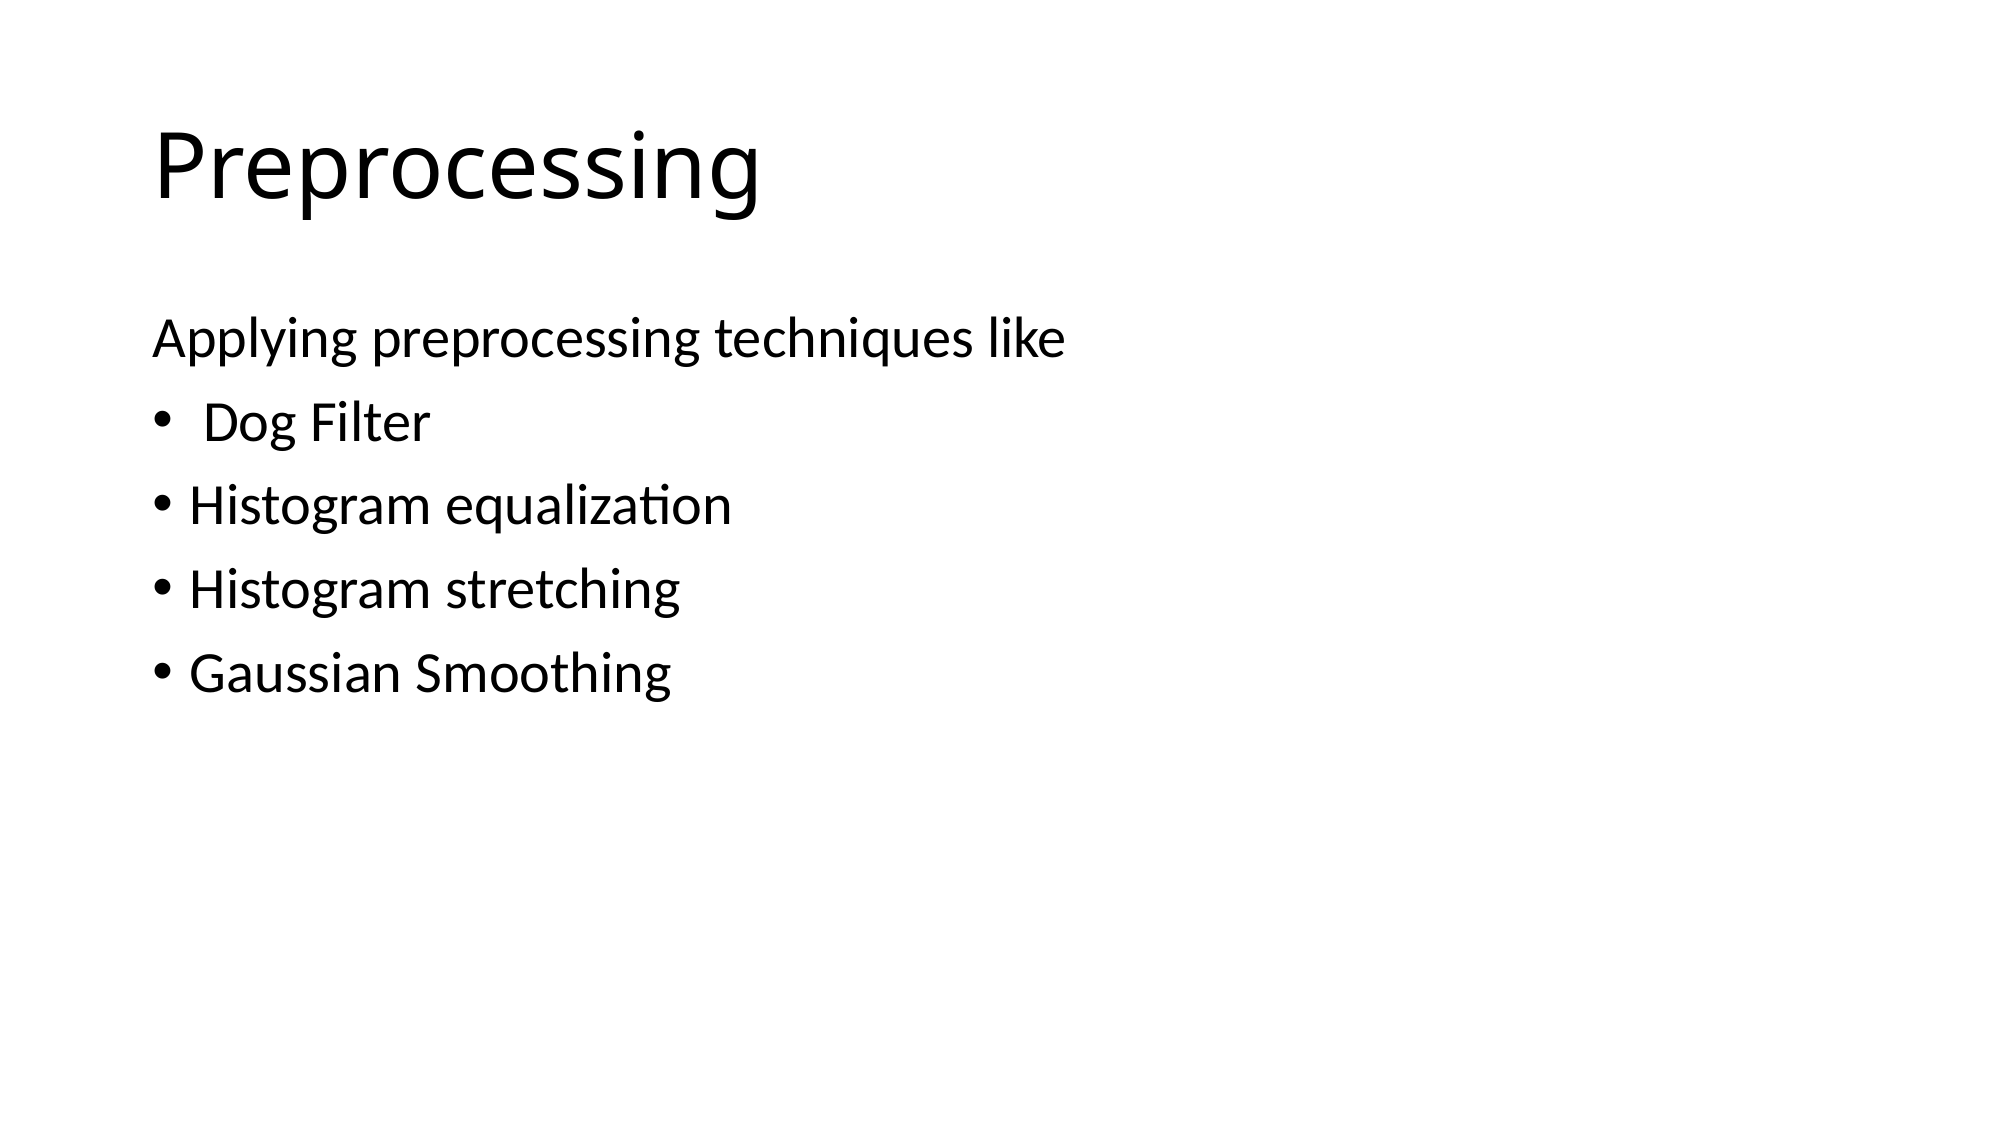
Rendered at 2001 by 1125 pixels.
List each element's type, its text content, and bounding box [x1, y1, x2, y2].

list Applying preprocessing techniques like Dog Filter Histogram equalization Histogram stretching Gaussian Smoothing [137, 299, 1863, 1014]
title Preprocessing [137, 59, 1863, 278]
